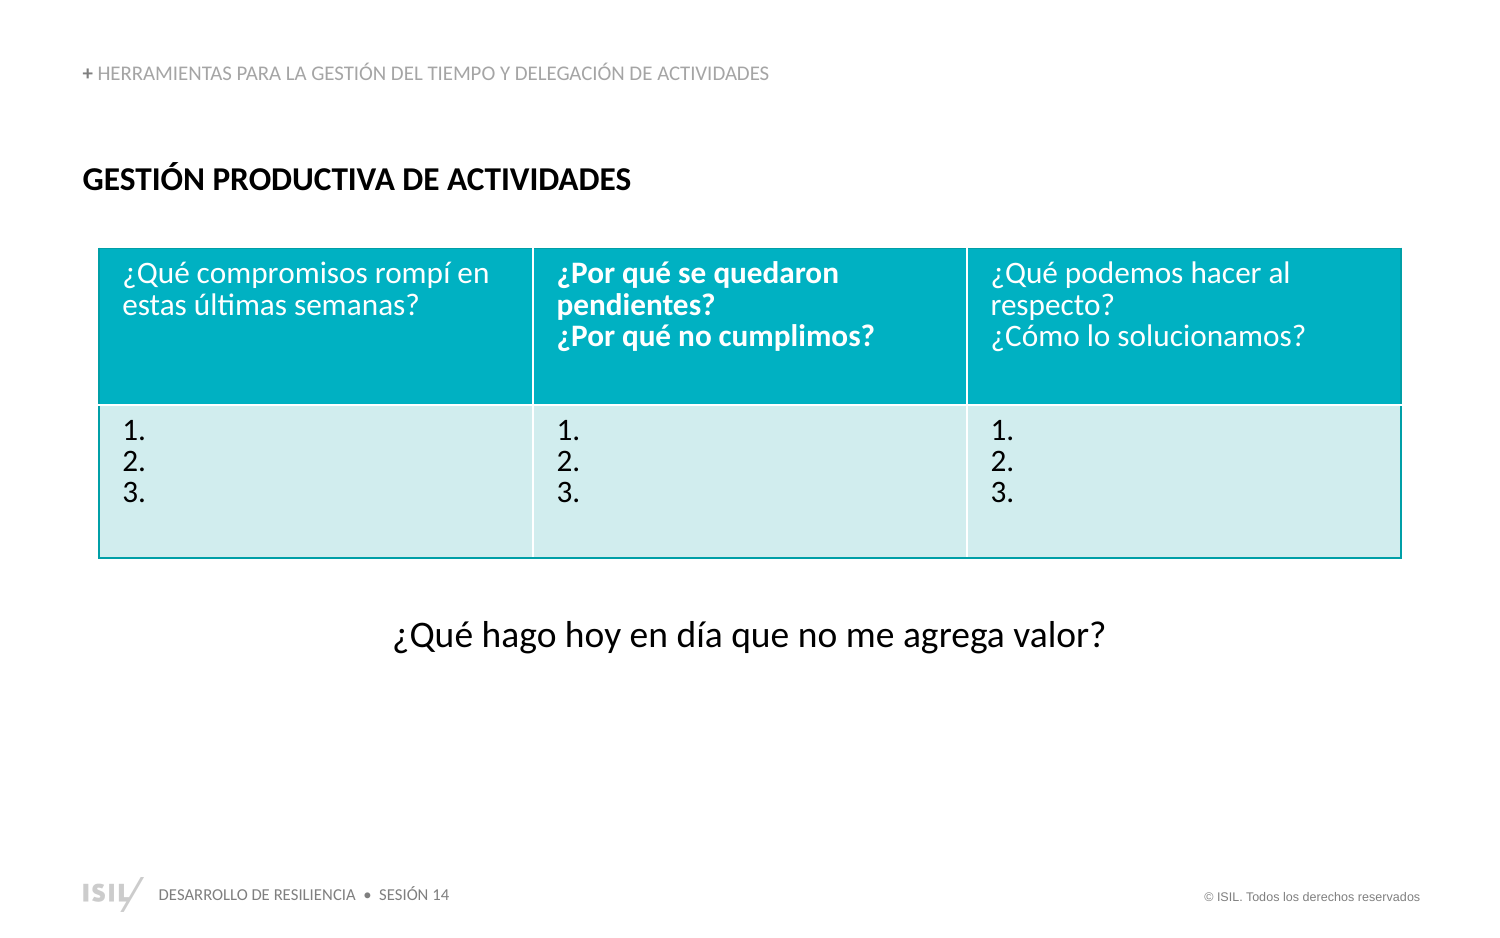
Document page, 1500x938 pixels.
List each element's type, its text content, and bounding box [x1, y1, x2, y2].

table_header ¿Por qué se quedaron pendientes? ¿Por qué no cumplimos? [534, 249, 966, 404]
text_box GESTIÓN PRODUCTIVA DE ACTIVIDADES [82, 157, 1253, 198]
table_header ¿Qué podemos hacer al respecto? ¿Cómo lo solucionamos? [968, 249, 1400, 404]
text_box + HERRAMIENTAS PARA LA GESTIÓN DEL TIEMPO Y DELEGACIÓN DE ACTIVIDADES [82, 61, 800, 85]
table_header ¿Qué compromisos rompí en estas últimas semanas? [100, 249, 532, 404]
table_cell 1. 2. 3. [968, 406, 1400, 557]
text_box ¿Qué hago hoy en día que no me agrega valor? [388, 609, 1112, 655]
table_cell 1. 2. 3. [534, 406, 966, 557]
table_cell 1. 2. 3. [100, 406, 532, 557]
